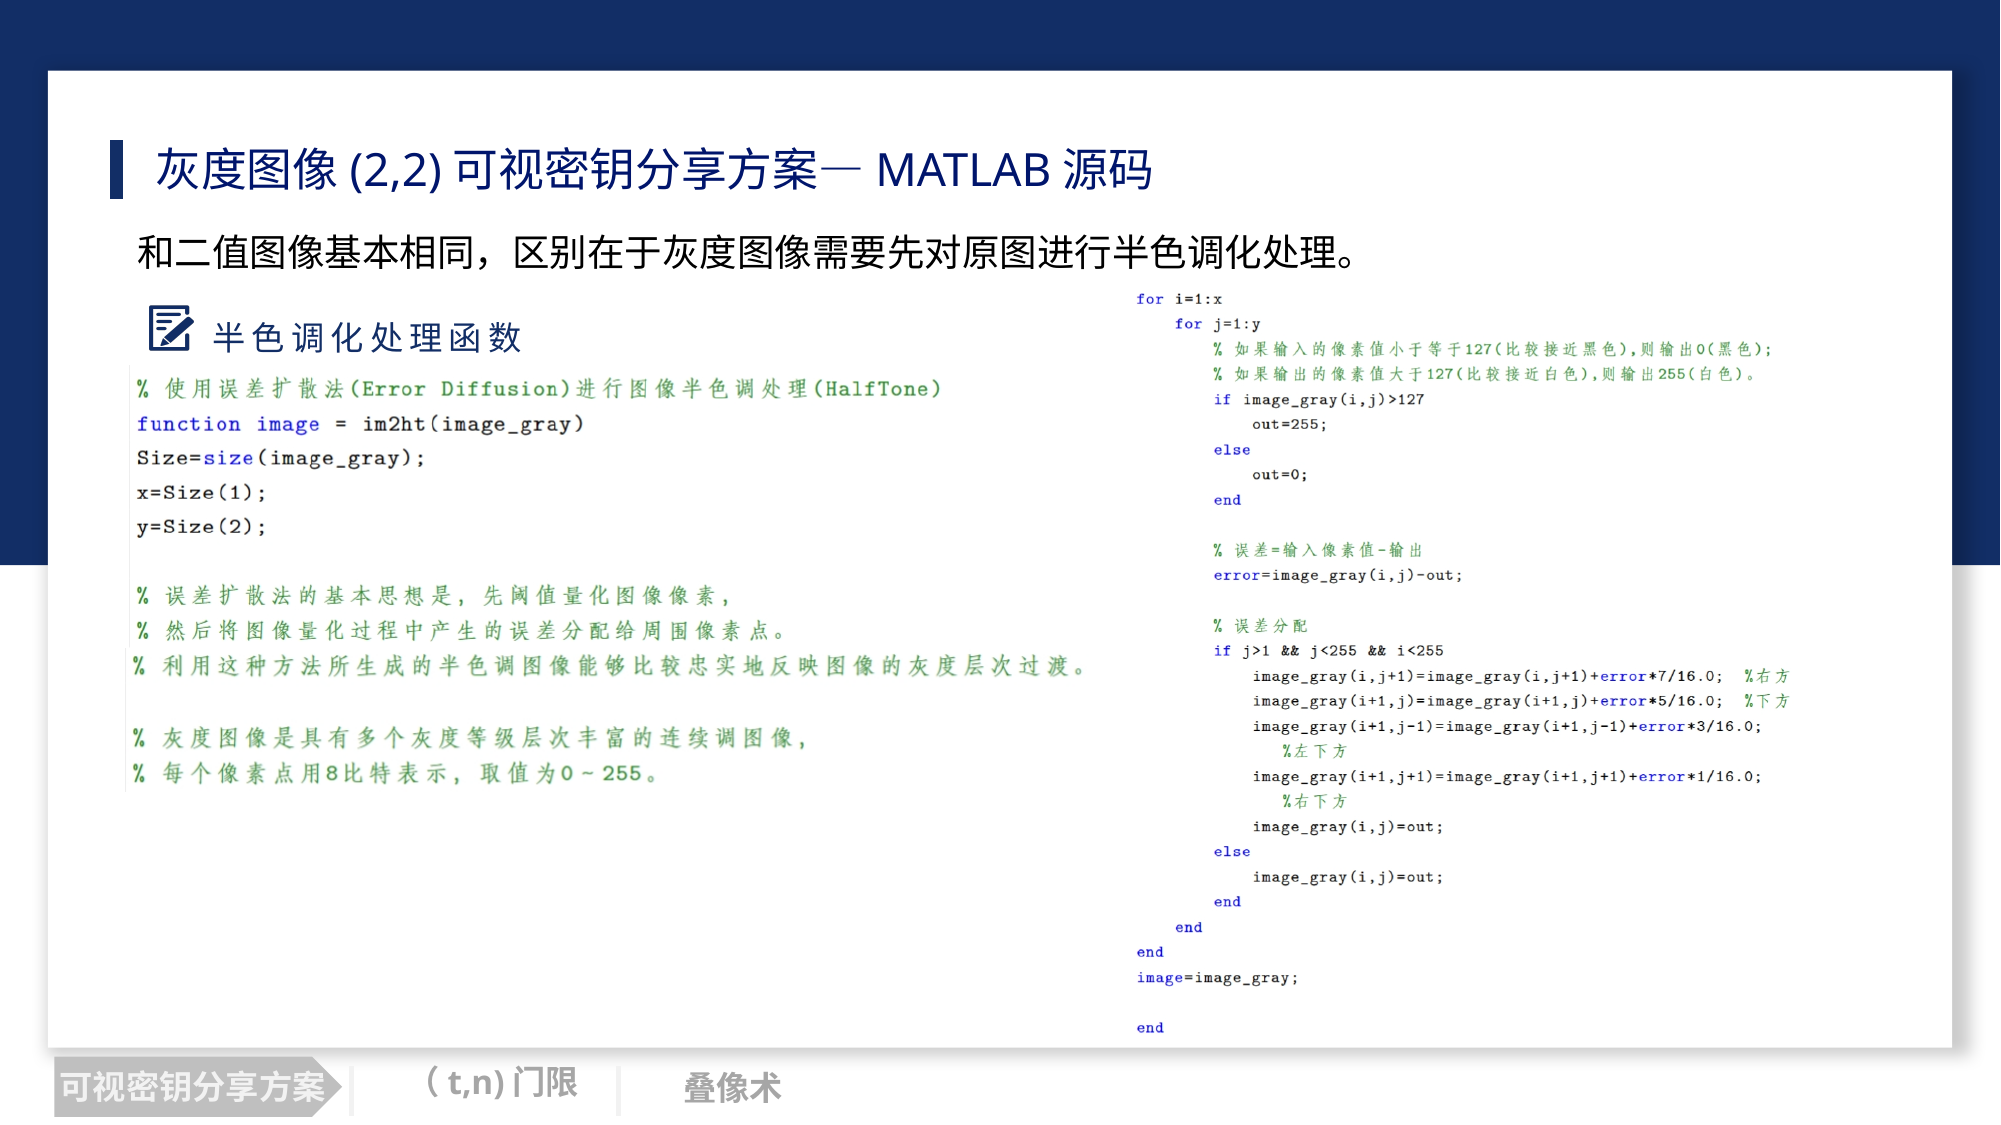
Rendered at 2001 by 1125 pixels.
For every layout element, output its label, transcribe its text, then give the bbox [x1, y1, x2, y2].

picture [142, 302, 201, 354]
picture [125, 365, 1111, 792]
picture [1132, 289, 1830, 1038]
text_box 半色调化处理函数 [197, 289, 755, 365]
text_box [116, 133, 1535, 205]
text_box 和二值图像基本同，区别在于灰度图像需要先对原图进行半色调化处理。 [47, 70, 1953, 1049]
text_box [44, 1053, 1253, 1118]
text_box 和二值图像基本相同，区别在于灰度图像需要先对原图进行半色调化处理。 [122, 221, 1411, 282]
text_box [0, 0, 2000, 566]
